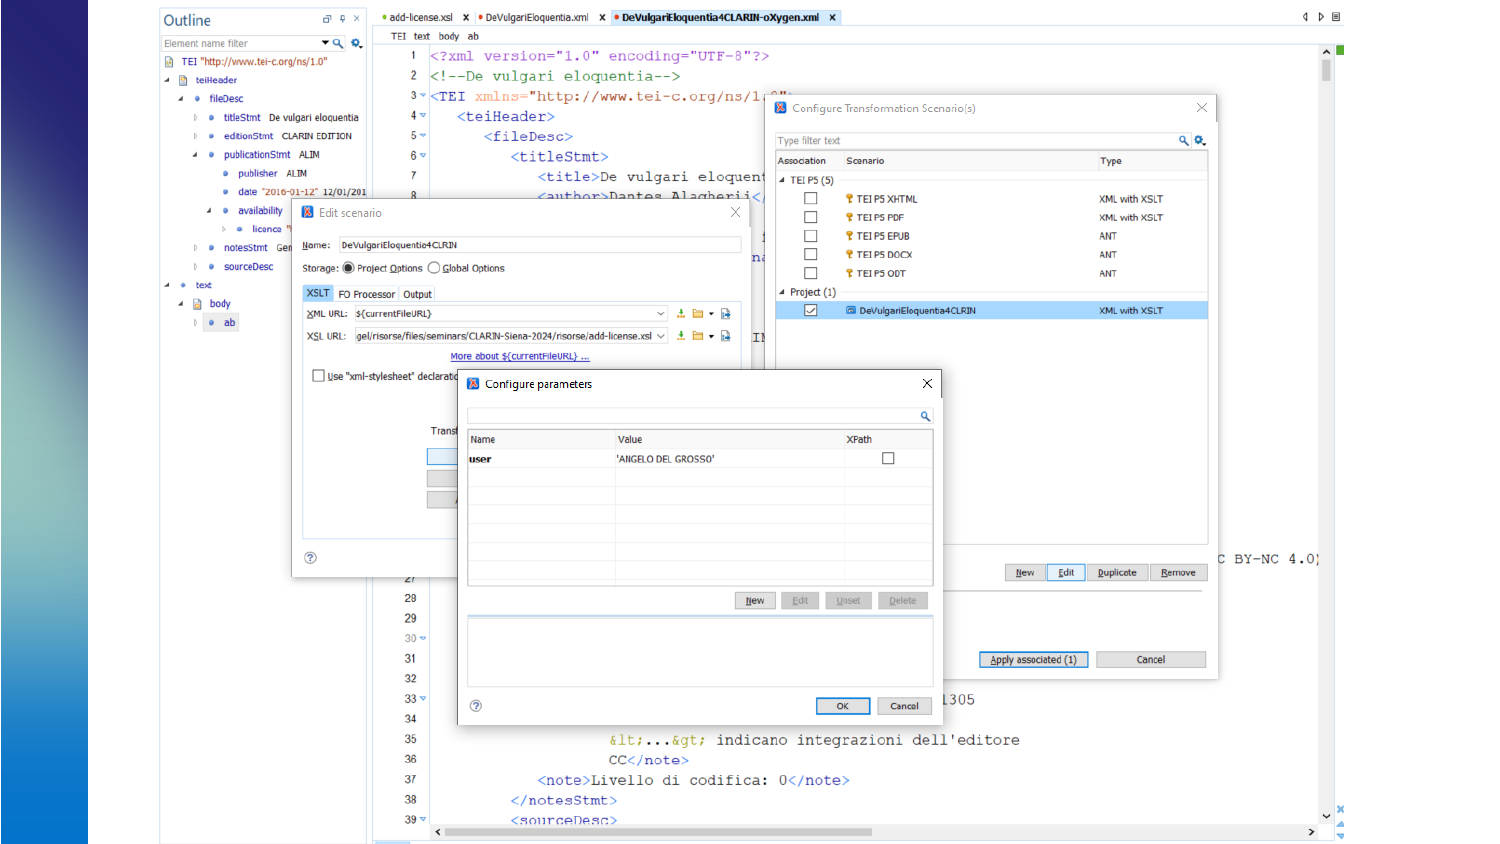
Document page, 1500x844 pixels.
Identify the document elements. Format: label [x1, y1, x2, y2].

picture [156, 0, 1344, 844]
picture [1, 0, 89, 844]
